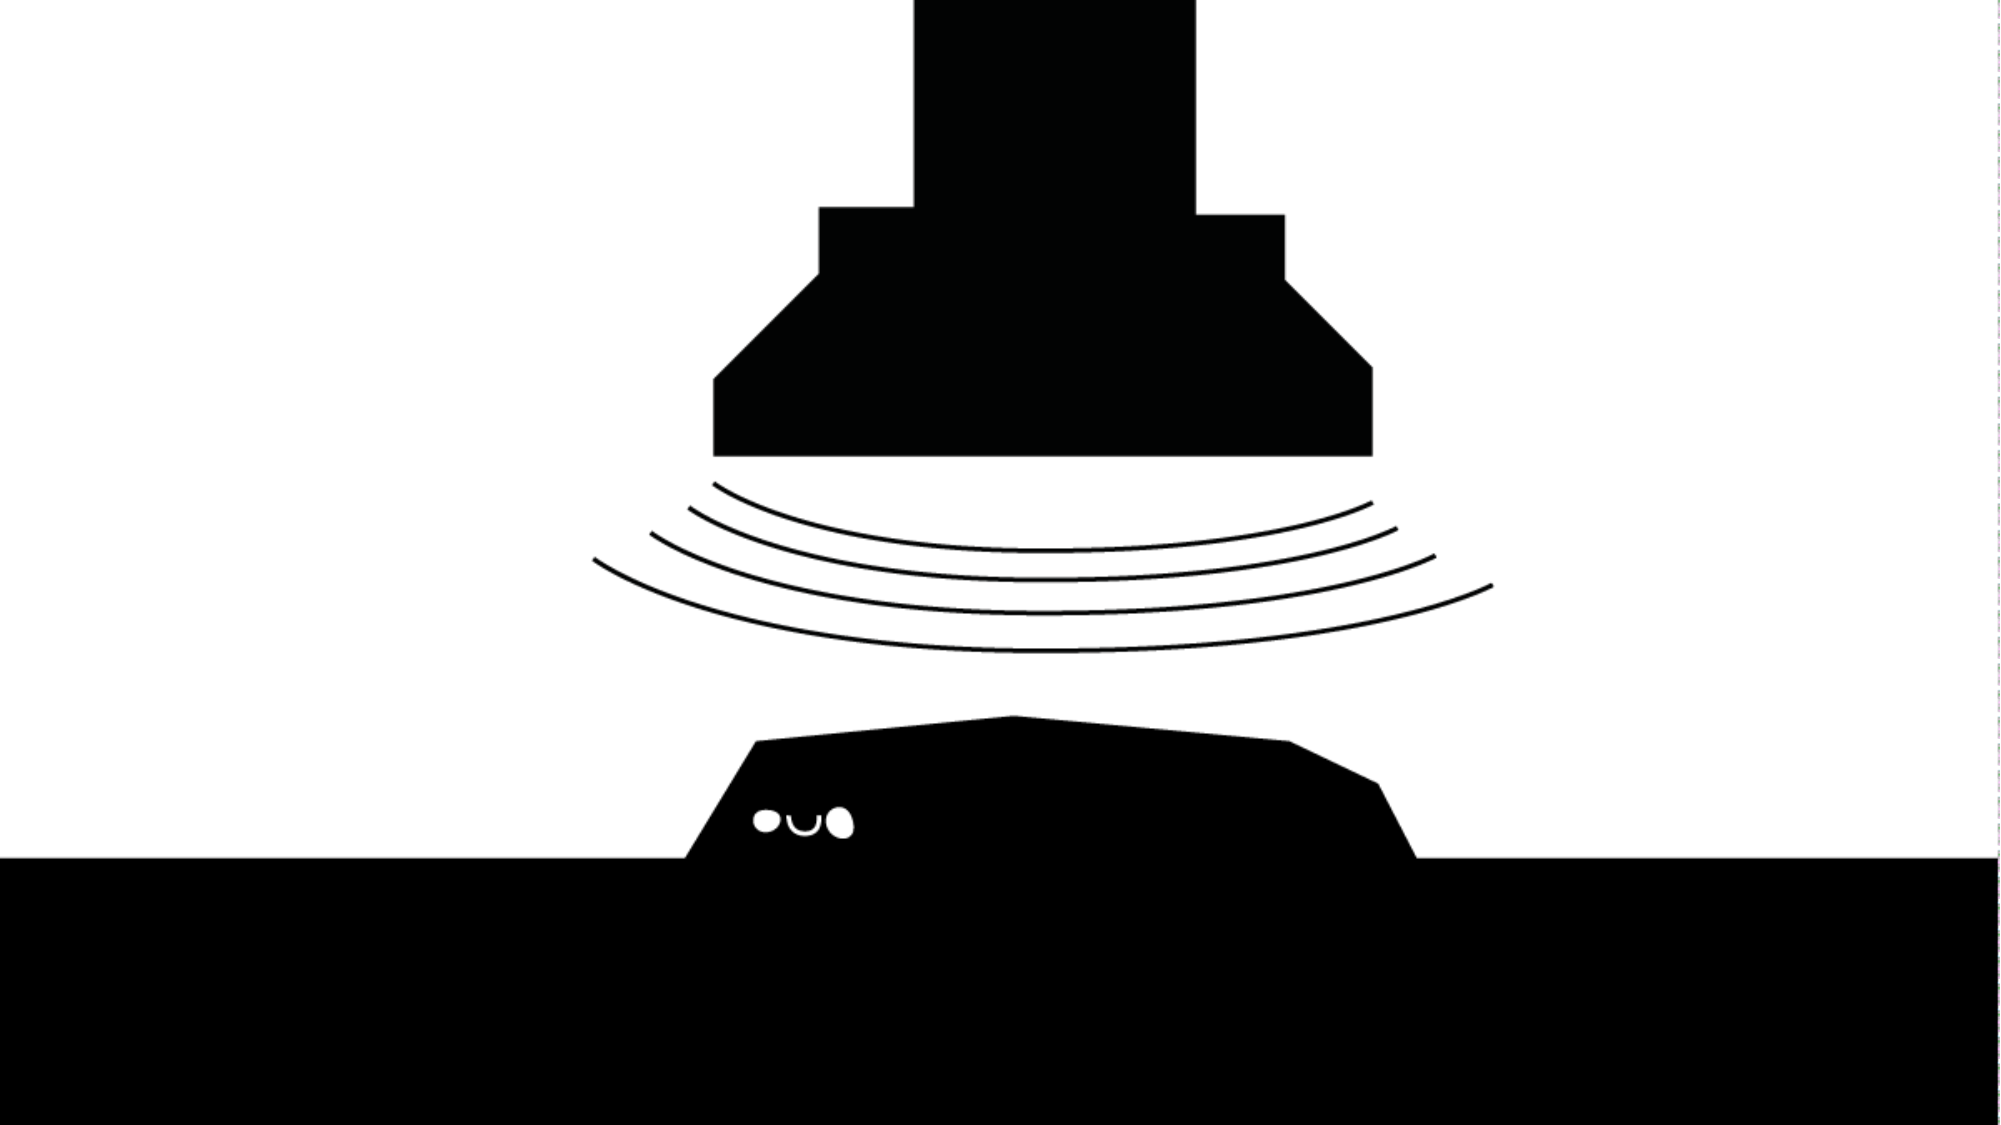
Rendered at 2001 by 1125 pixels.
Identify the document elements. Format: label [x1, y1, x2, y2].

list [0, 0, 2000, 1125]
